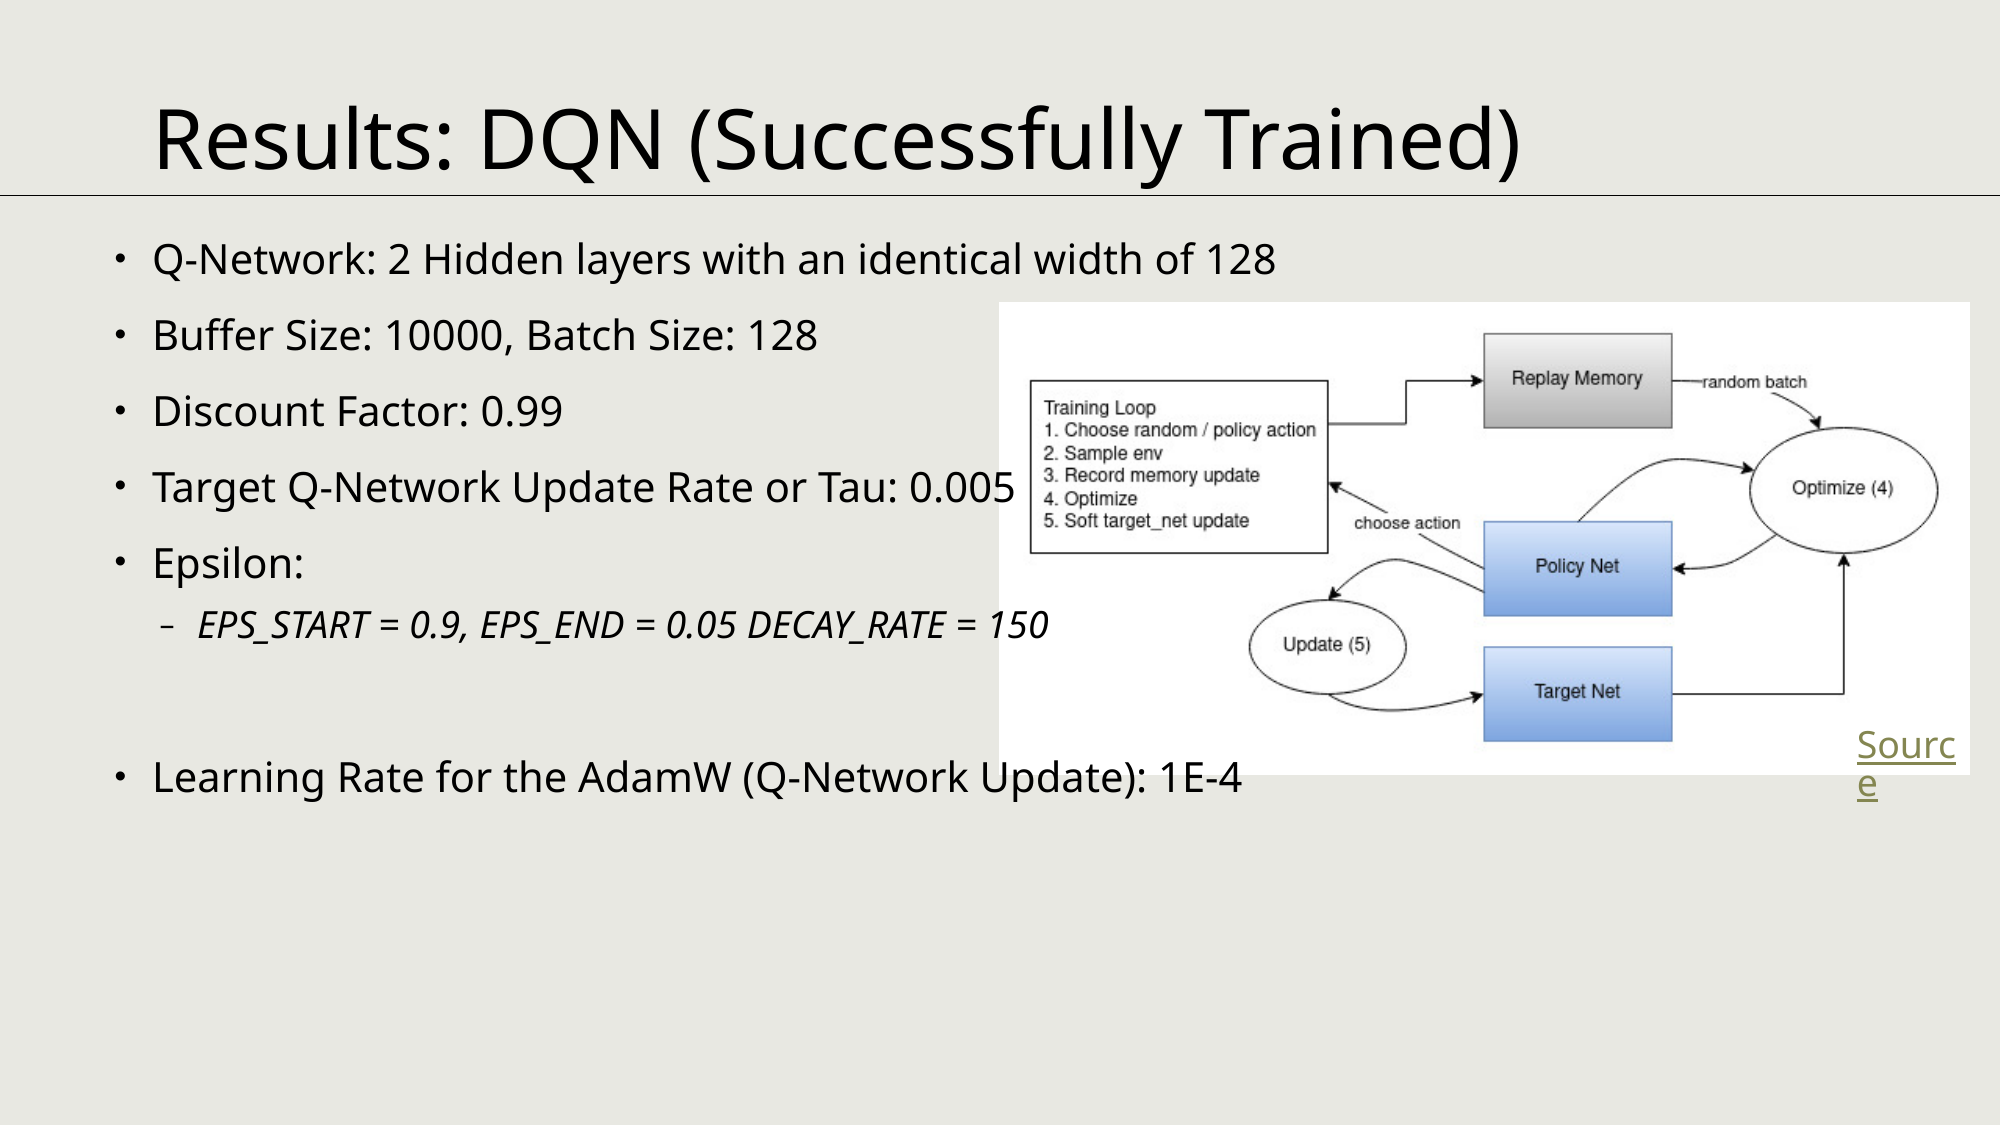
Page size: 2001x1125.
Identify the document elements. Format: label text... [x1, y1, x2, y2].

title Results: DQN (Successfully Trained) [137, 0, 1989, 195]
text_box [162, 220, 1888, 896]
text_box Source [1842, 714, 1989, 780]
picture [999, 302, 1970, 775]
